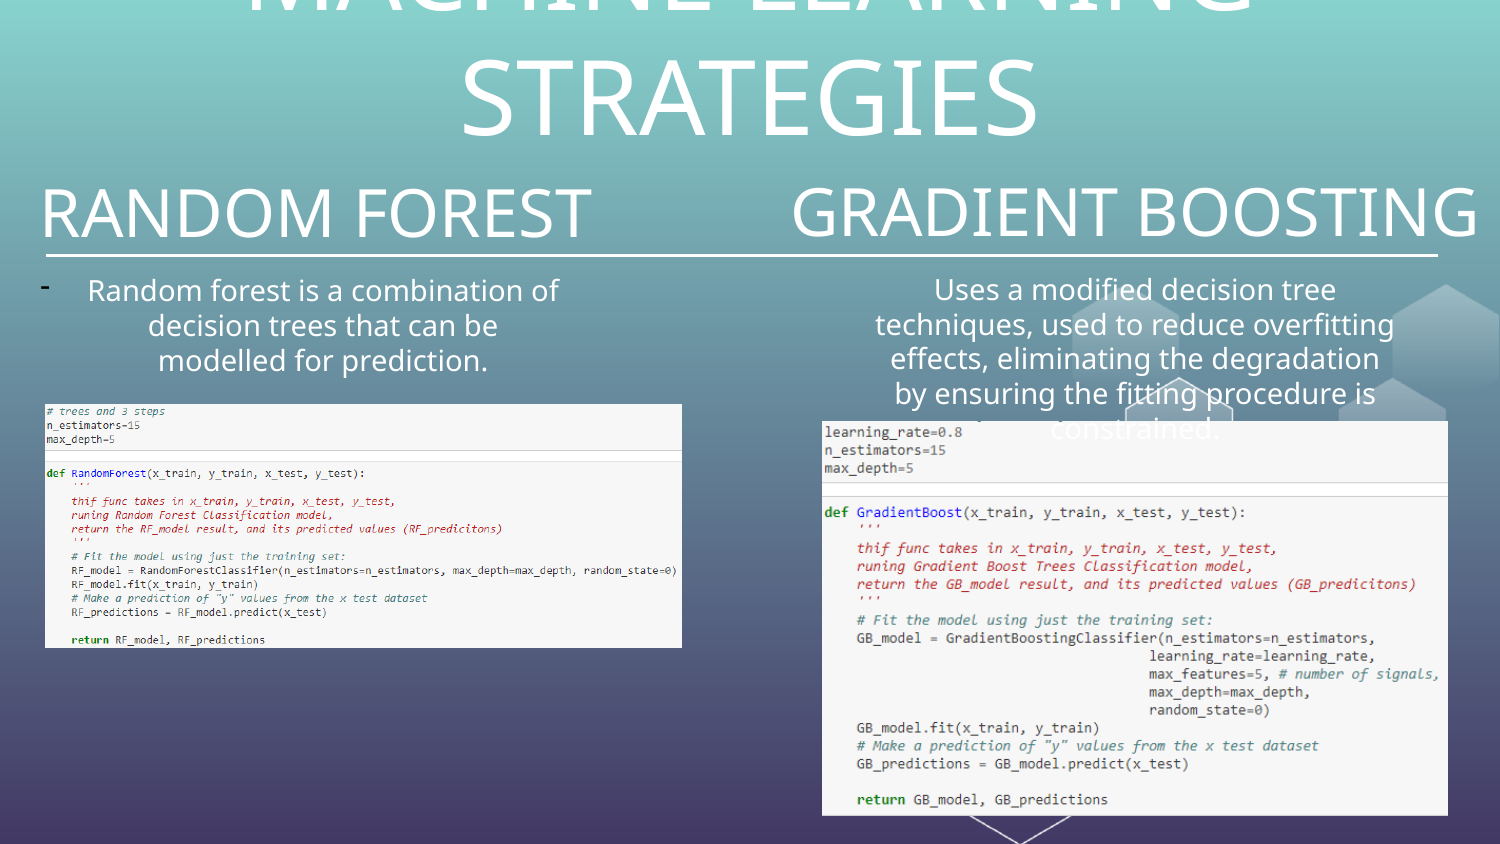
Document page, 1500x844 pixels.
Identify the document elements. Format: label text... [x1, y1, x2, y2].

title MACHINE LEARNING STRATEGIES [147, 61, 1353, 155]
text_box GRADIENT BOOSTING [533, 154, 1500, 265]
subtitle [889, 265, 1446, 420]
text_box Uses a modified decision tree techniques, used to reduce overfitting effects, eliminating the degradation by ensuring the fitting procedure is constrained. [857, 263, 1414, 386]
text_box RANDOM FOREST [0, 155, 533, 266]
picture [45, 404, 683, 648]
picture [822, 284, 1498, 844]
text_box Random forest is a combination of decision trees that can be modelled for prediction. [21, 257, 578, 387]
